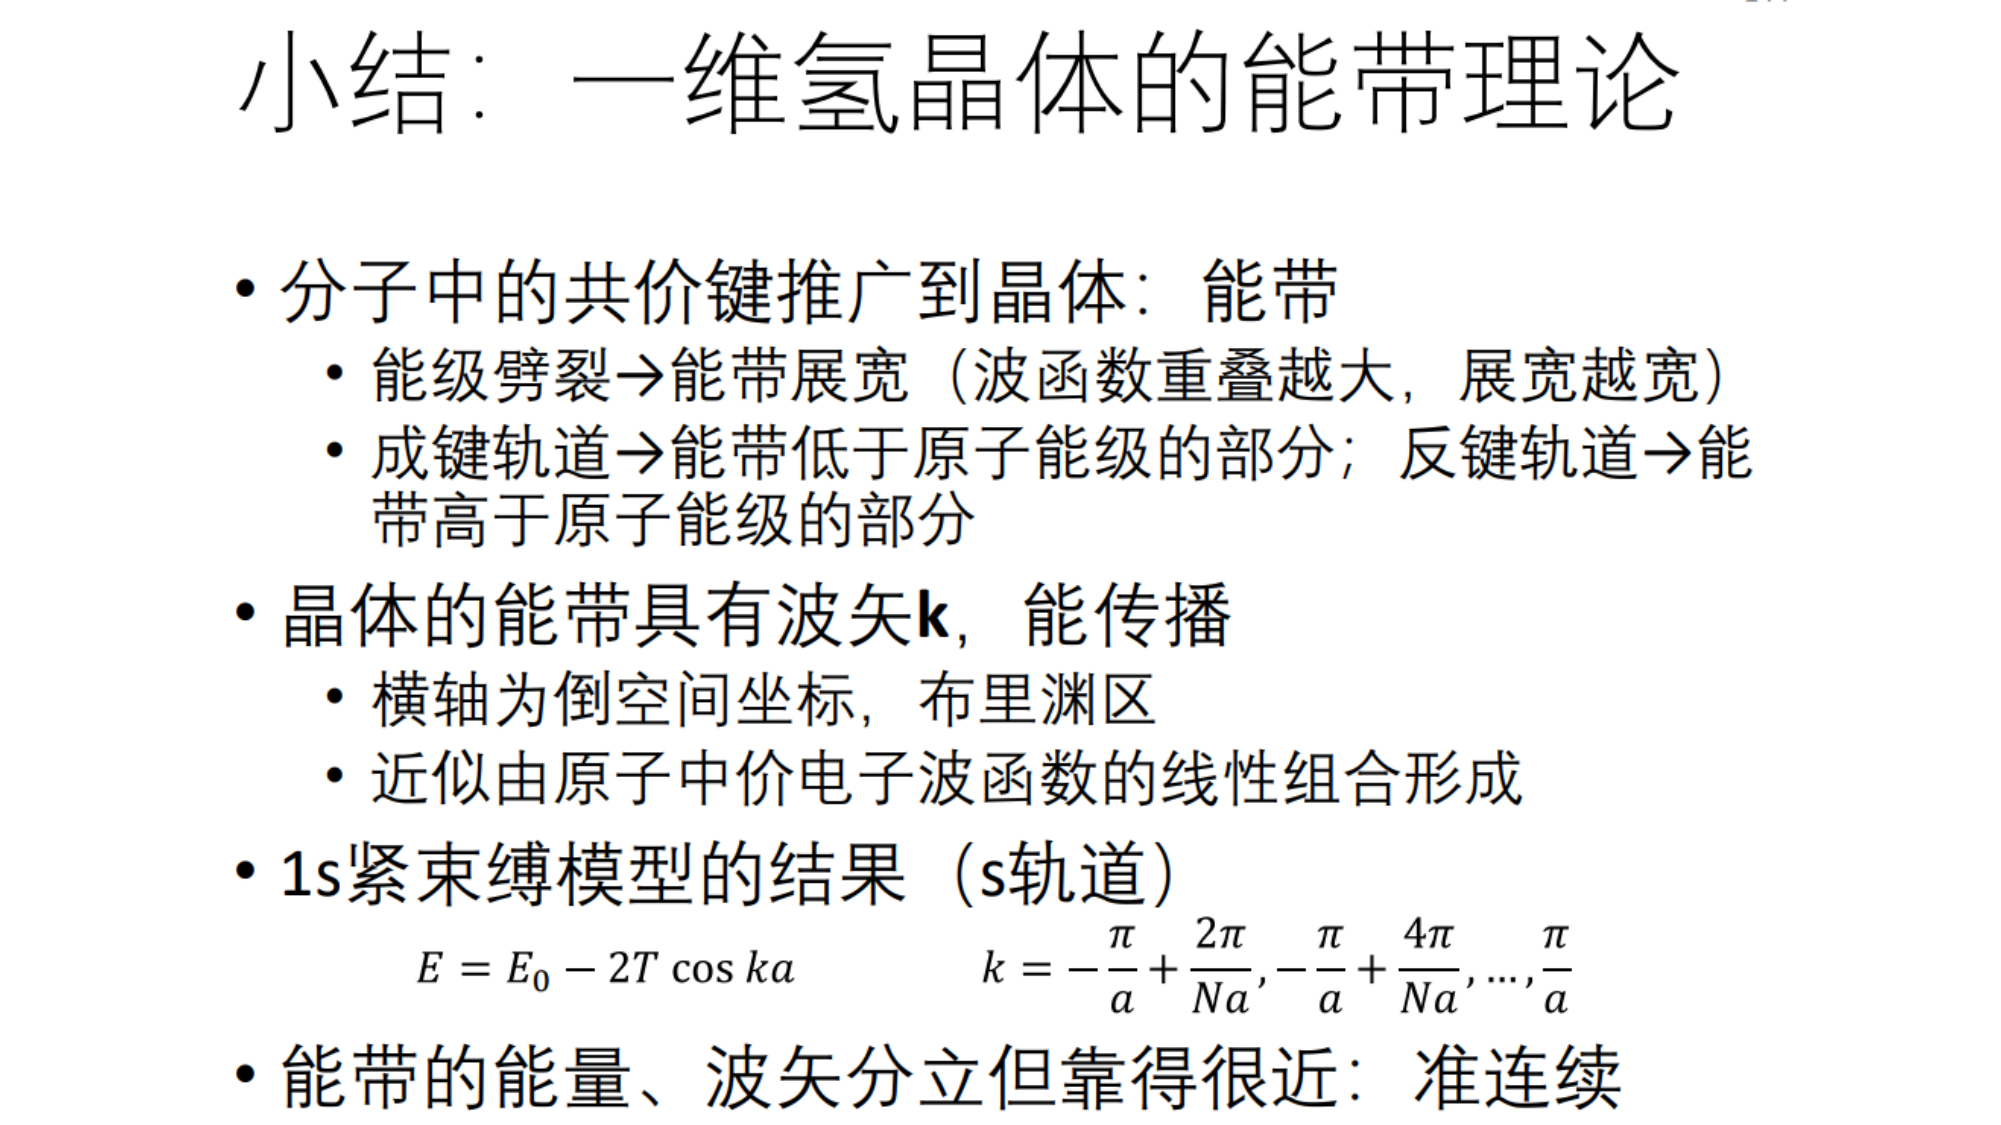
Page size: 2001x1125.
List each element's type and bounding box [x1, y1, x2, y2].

picture [197, 0, 1803, 1125]
